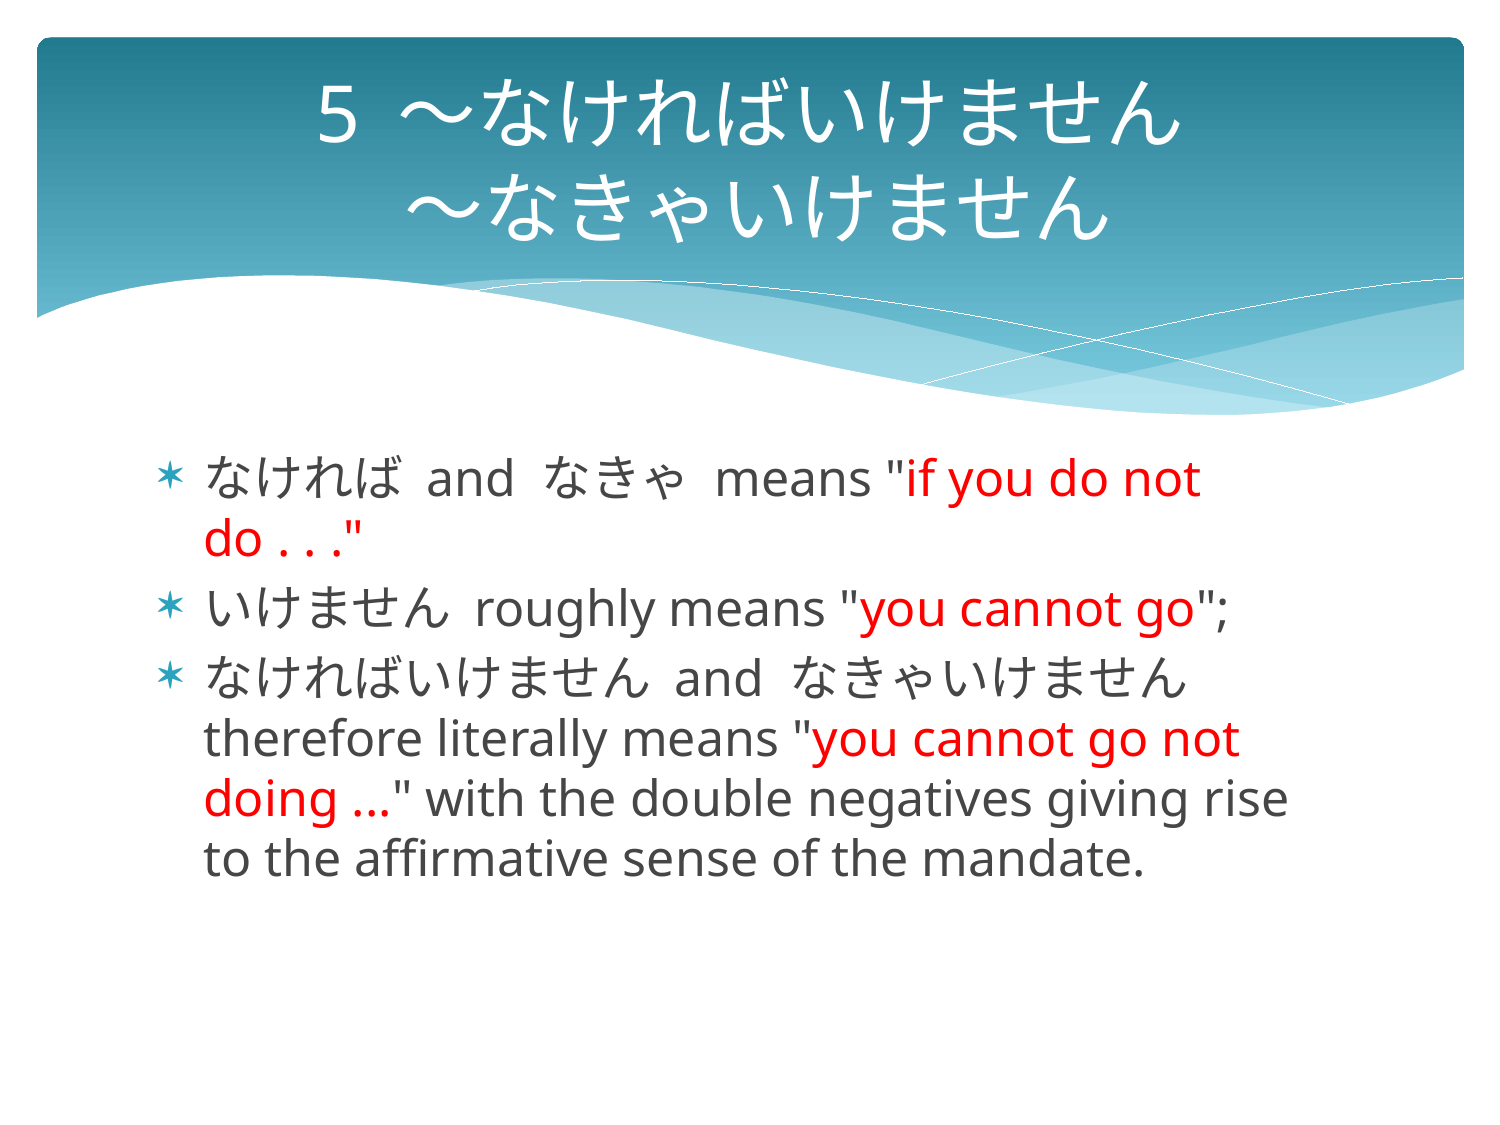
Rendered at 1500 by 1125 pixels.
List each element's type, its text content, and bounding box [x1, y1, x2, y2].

title 5 ～なければいけません ～なきゃいけません [75, 55, 1425, 261]
list なければ and なきゃ means "if you do not do . . ." いけません roughly means "you cannot go"; なければいけません and なきゃいけません therefore literally means "you cannot go not doing ..." with the double negatives giving rise to the affirmative sense of the mandate. [143, 438, 1359, 1005]
